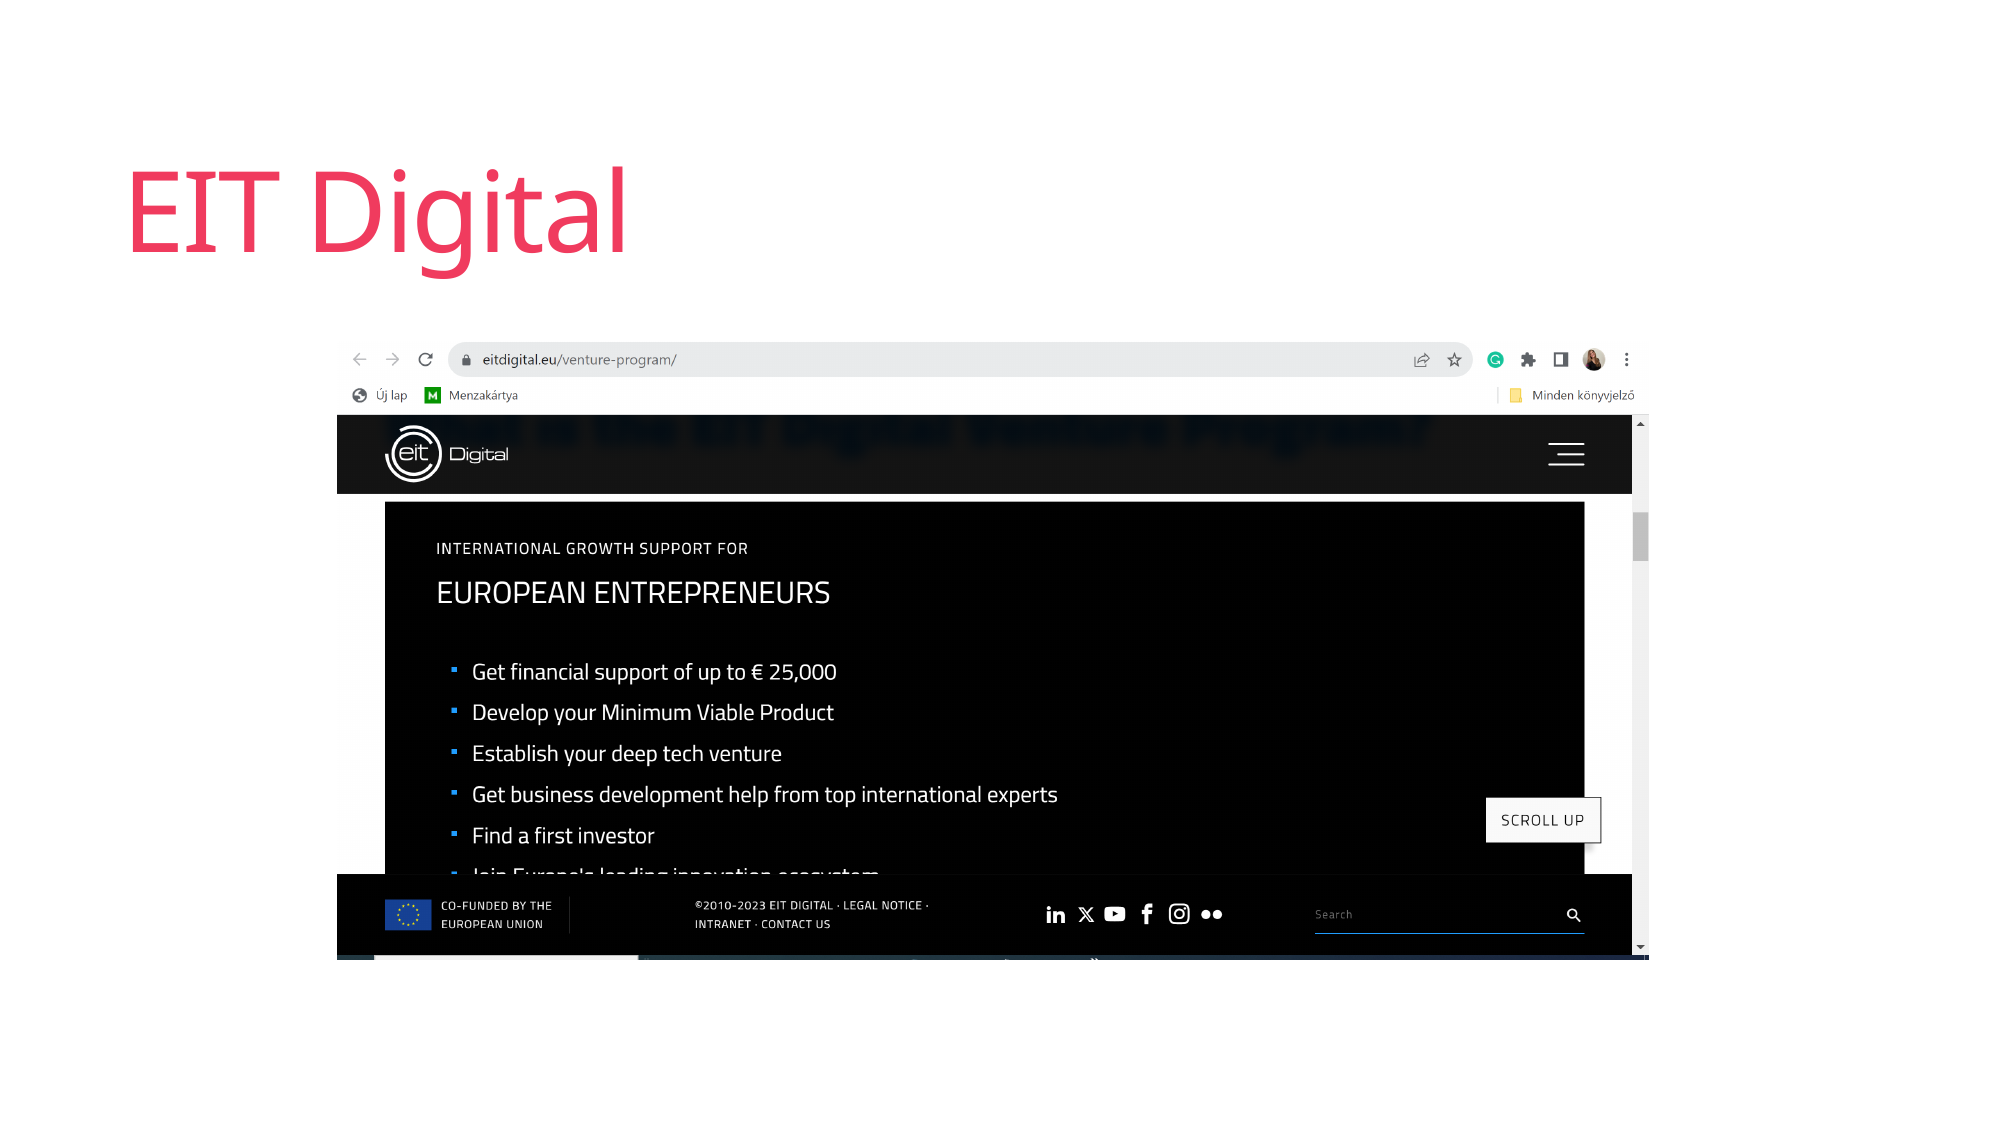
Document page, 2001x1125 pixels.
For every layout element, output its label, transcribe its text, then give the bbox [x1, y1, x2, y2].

title EIT Digital [107, 81, 1875, 354]
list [337, 341, 1649, 960]
